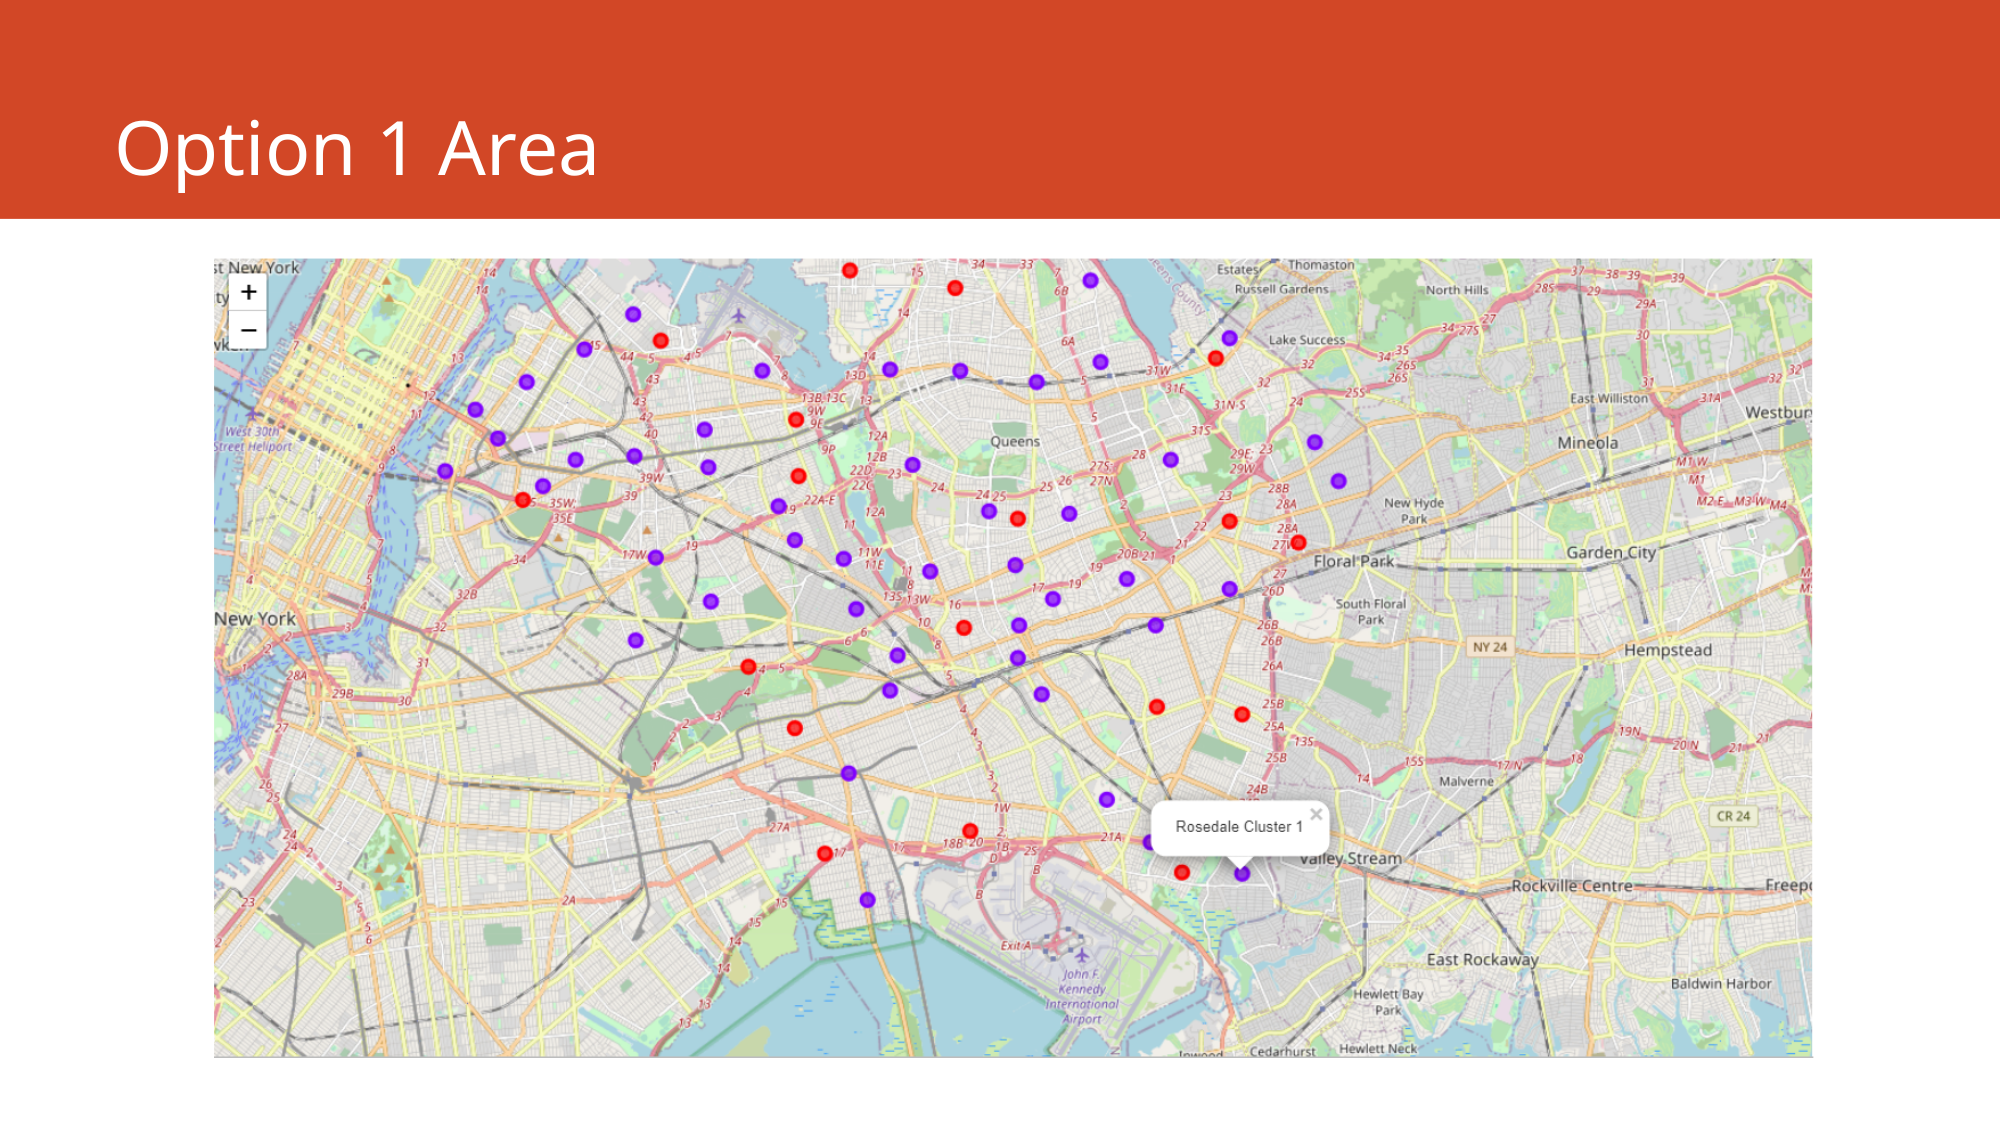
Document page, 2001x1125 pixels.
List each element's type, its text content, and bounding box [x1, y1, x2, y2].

picture [214, 257, 1814, 1058]
title Option 1 Area [99, 0, 1863, 199]
